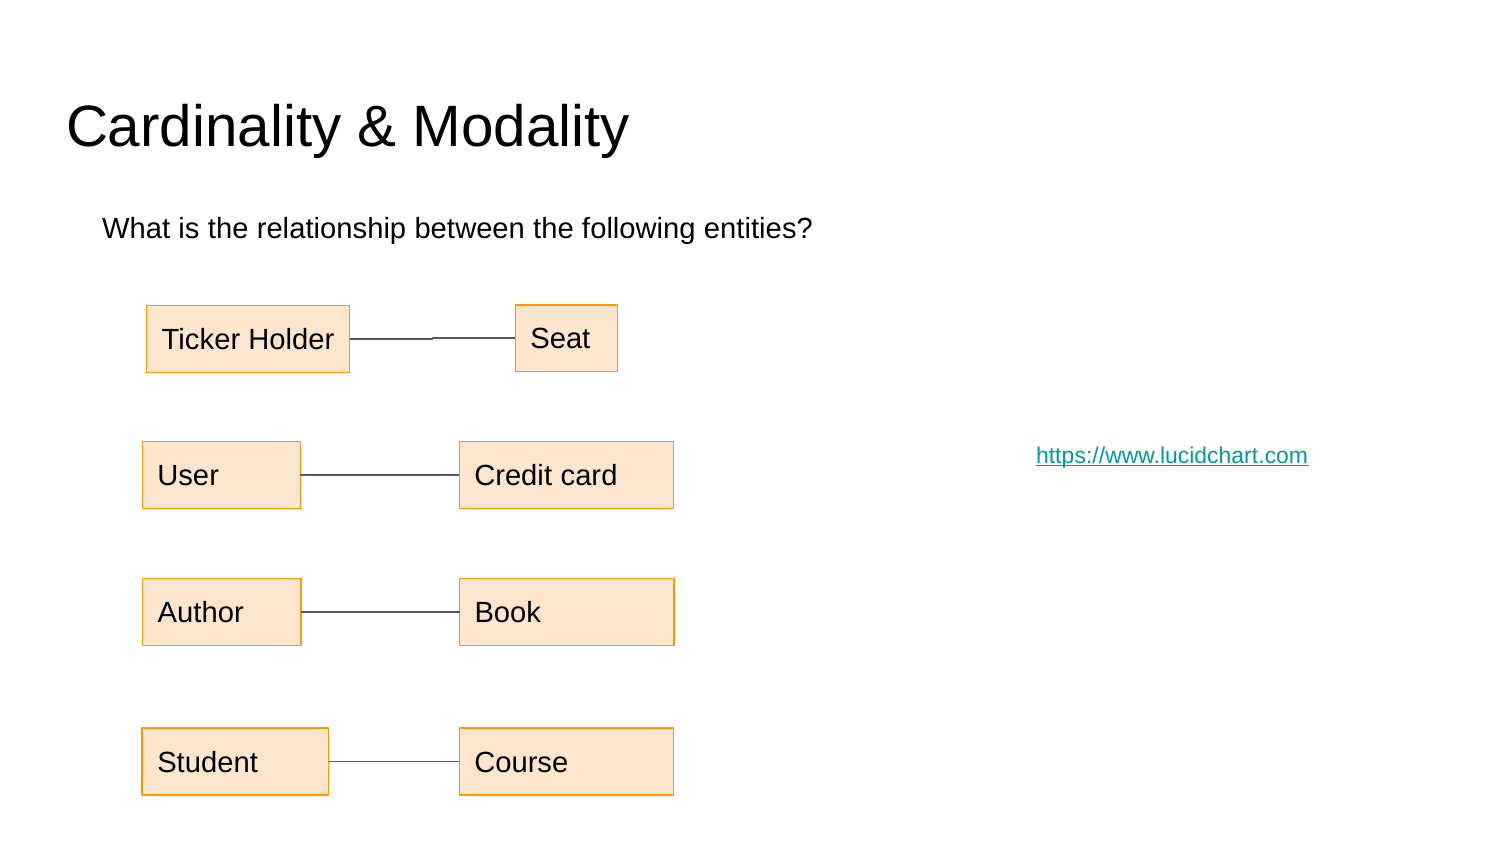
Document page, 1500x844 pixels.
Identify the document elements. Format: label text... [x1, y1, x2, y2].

text_box Course [459, 727, 674, 795]
text_box Author [142, 578, 301, 646]
text_box Ticker Holder [146, 305, 350, 373]
text_box Student [142, 727, 329, 795]
title Cardinality & Modality [51, 72, 1449, 167]
text_box What is the relationship between the following entities? [87, 193, 1203, 269]
text_box Book [459, 578, 674, 646]
text_box User [142, 441, 301, 509]
text_box https://www.lucidchart.com [926, 421, 1419, 844]
text_box Seat [515, 304, 618, 372]
text_box Credit card [459, 441, 674, 509]
